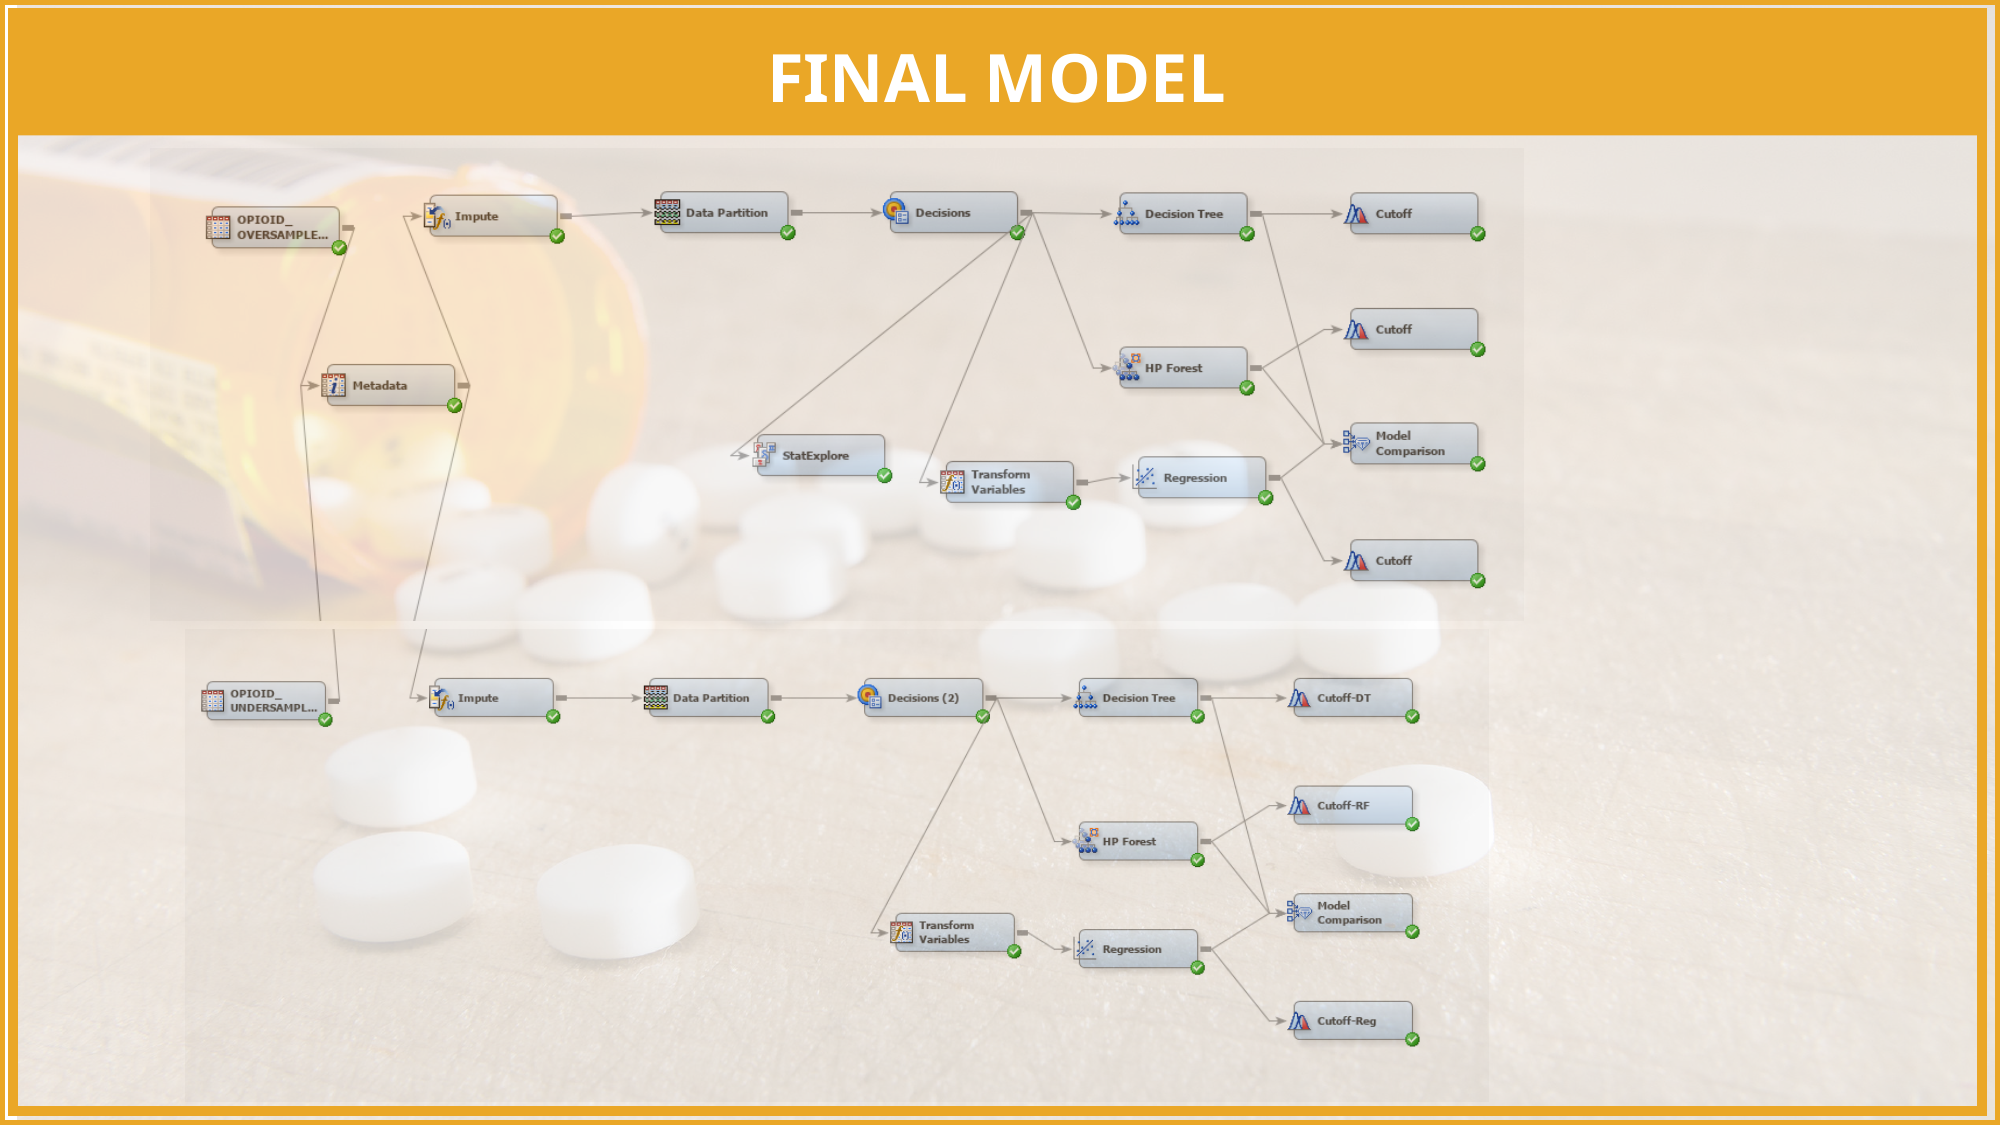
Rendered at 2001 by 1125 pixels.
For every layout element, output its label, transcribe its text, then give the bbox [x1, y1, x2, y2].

picture [17, 0, 1996, 1125]
text_box [12, 136, 17, 1112]
text_box FINAL MODEL [12, 14, 17, 136]
text_box [0, 0, 17, 1125]
text_box [1996, 0, 2000, 1125]
